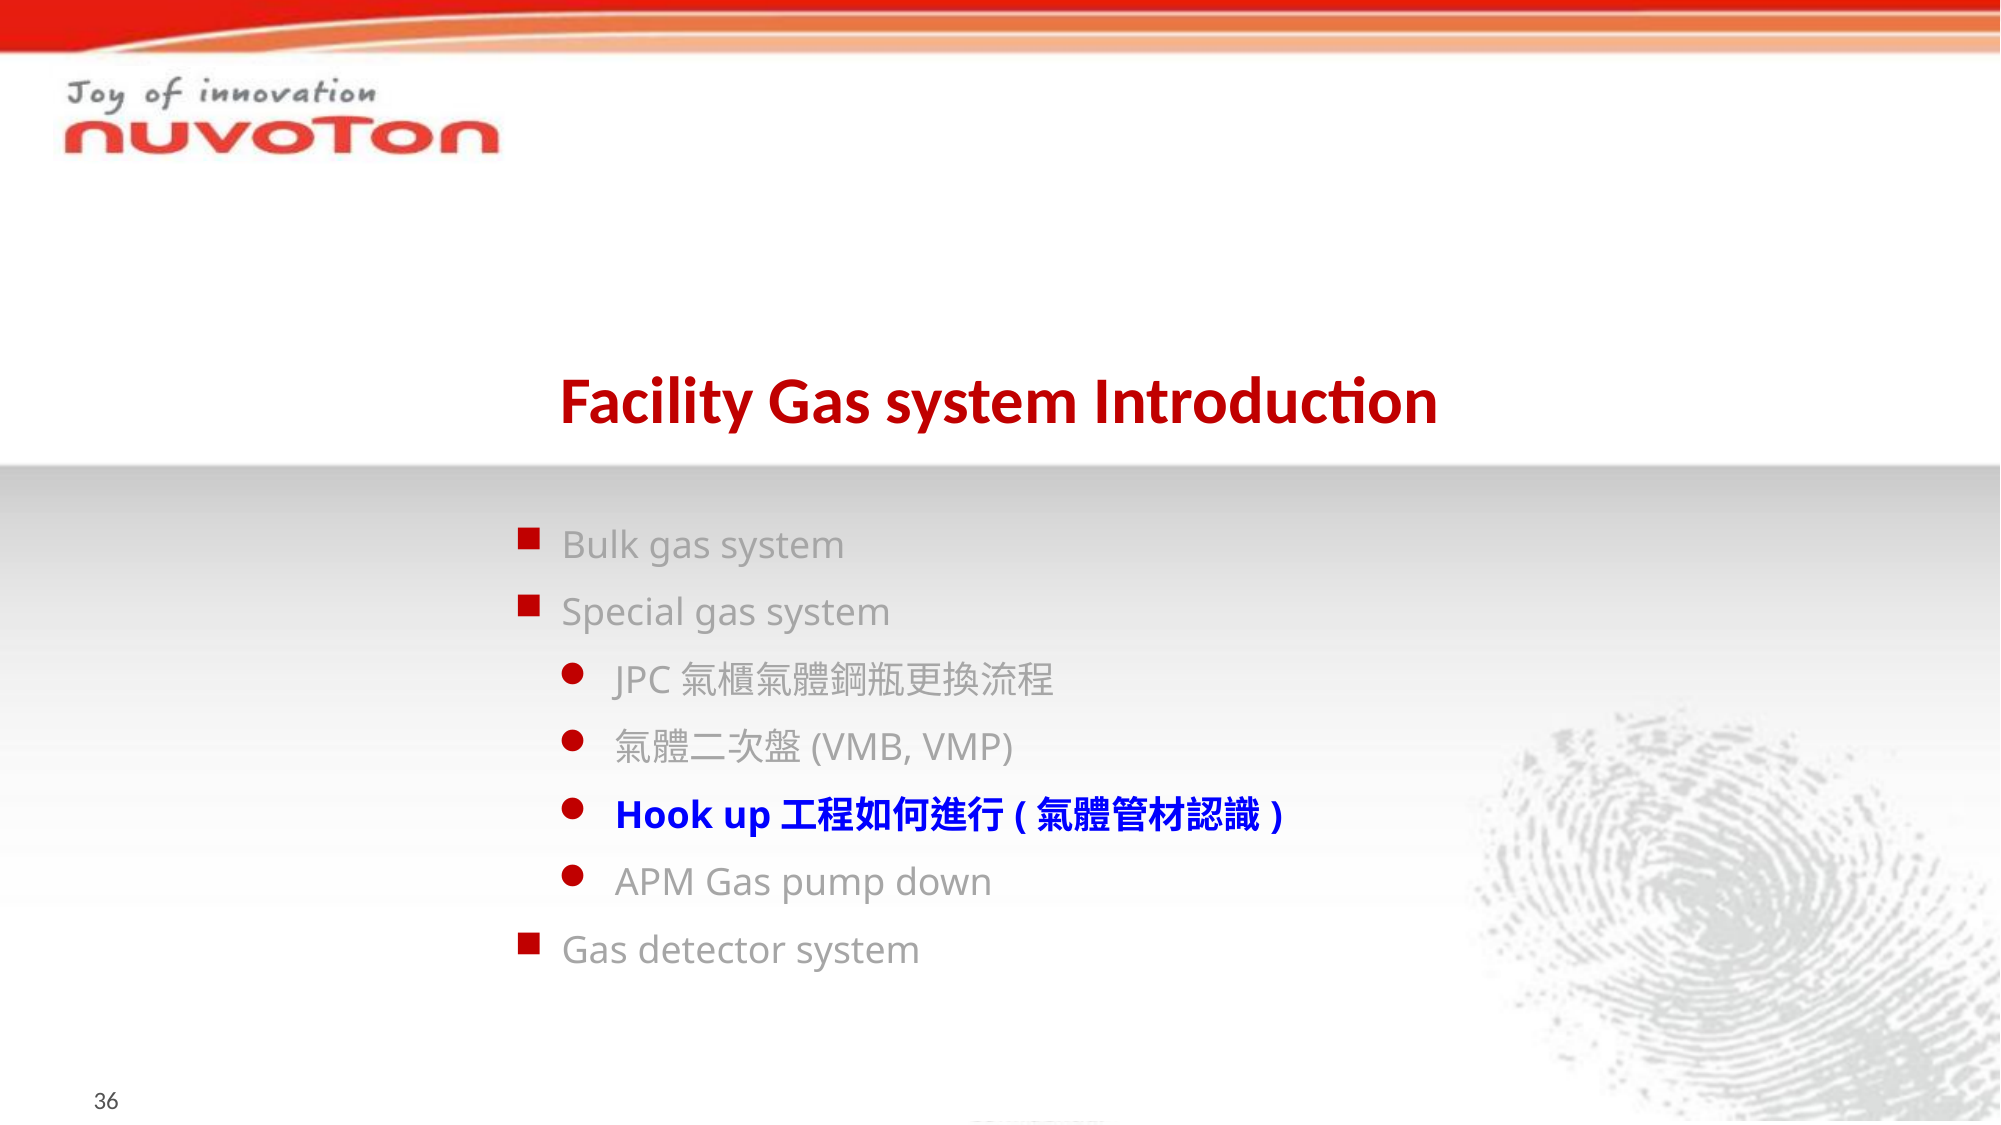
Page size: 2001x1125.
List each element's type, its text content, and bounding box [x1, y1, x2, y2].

slide_number 35 [0, 1069, 213, 1125]
picture [0, 0, 2001, 1125]
text_box Bulk gas system Special gas system JPC氣櫃氣體鋼瓶更換流程 氣體二次盤(VMB, VMP) Hook up工程如何進行(氣體管材認識) APM Gas pump down Gas detector system [500, 490, 1500, 978]
title Facility Gas system Introduction [150, 326, 1850, 468]
